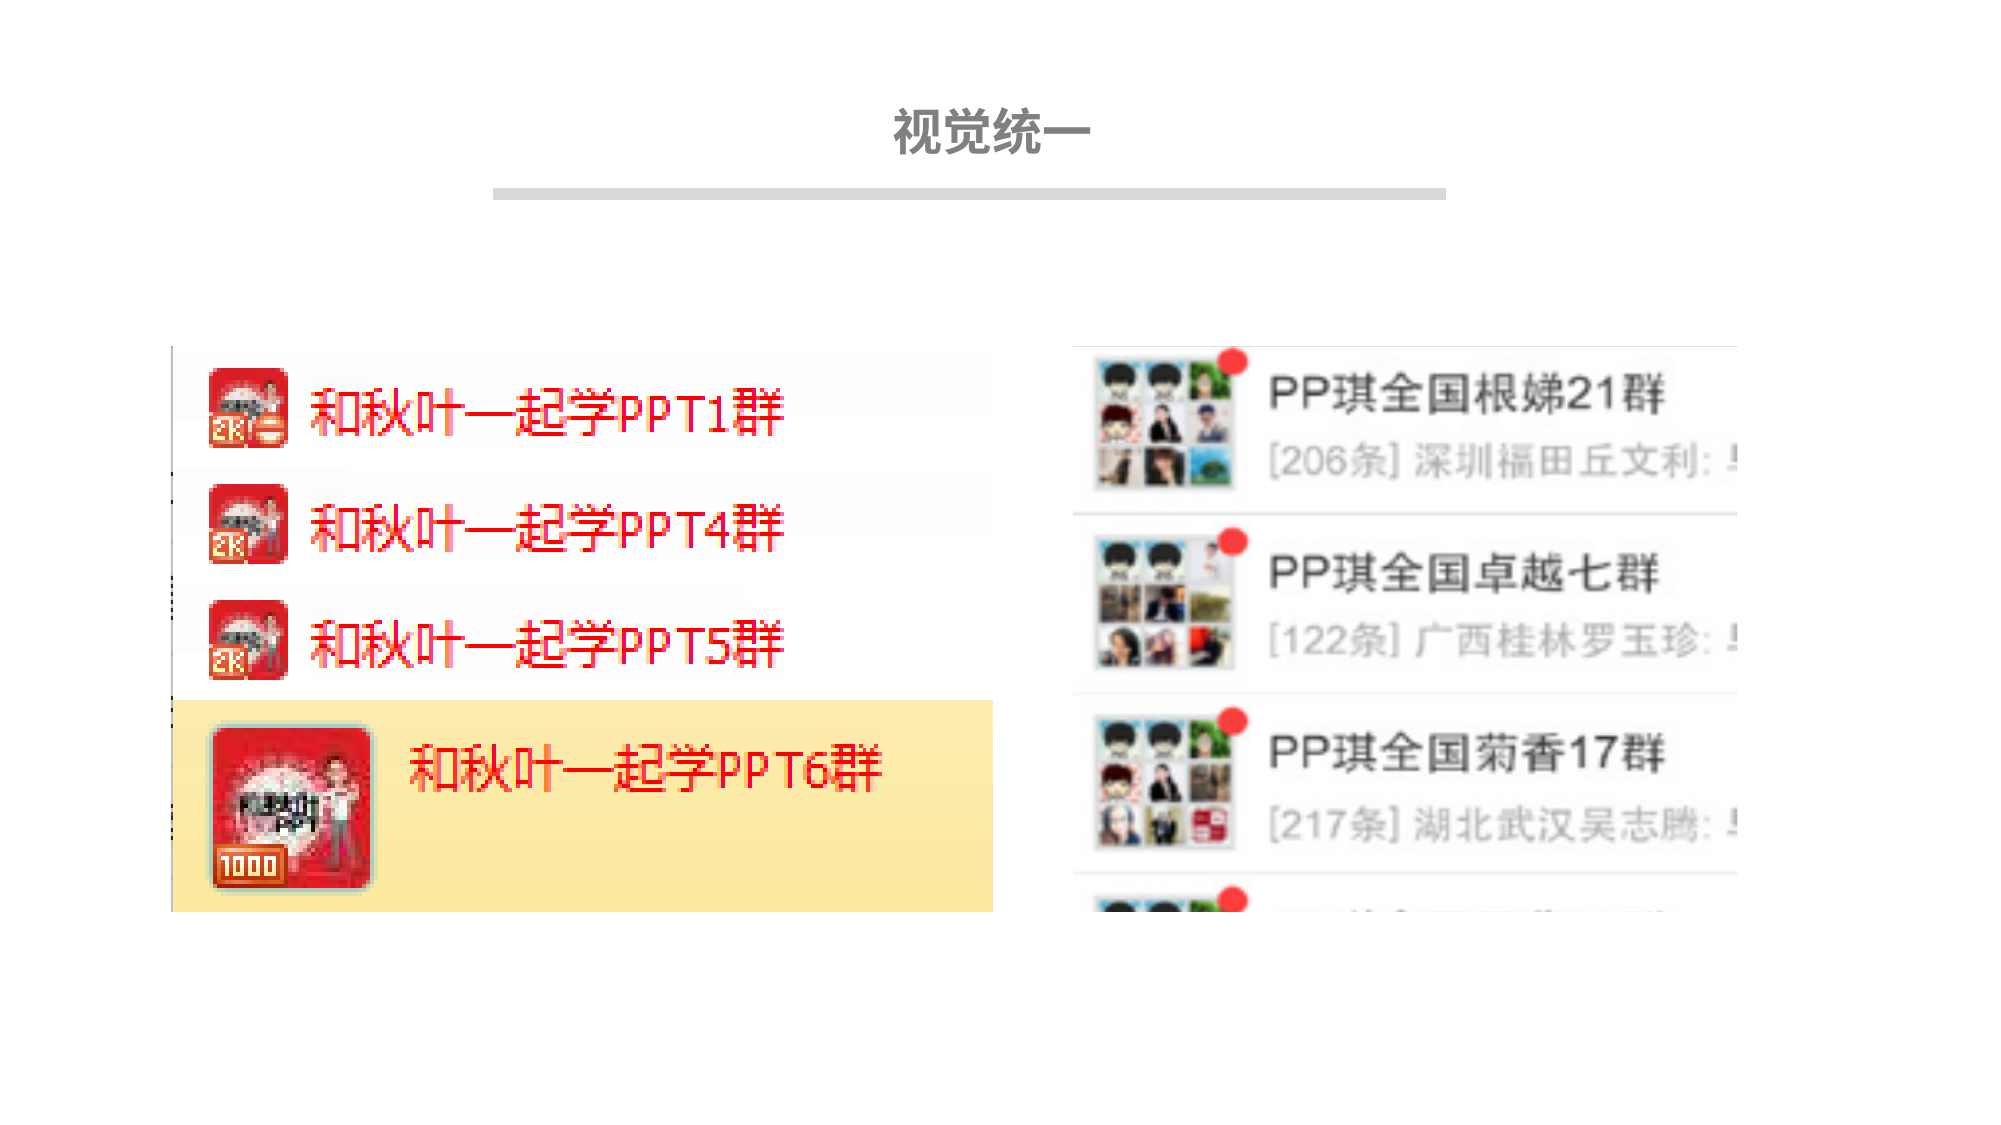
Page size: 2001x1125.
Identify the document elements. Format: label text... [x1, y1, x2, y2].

text_box 视觉统一 [213, 93, 1773, 169]
picture [170, 346, 993, 912]
picture [1072, 346, 1738, 912]
